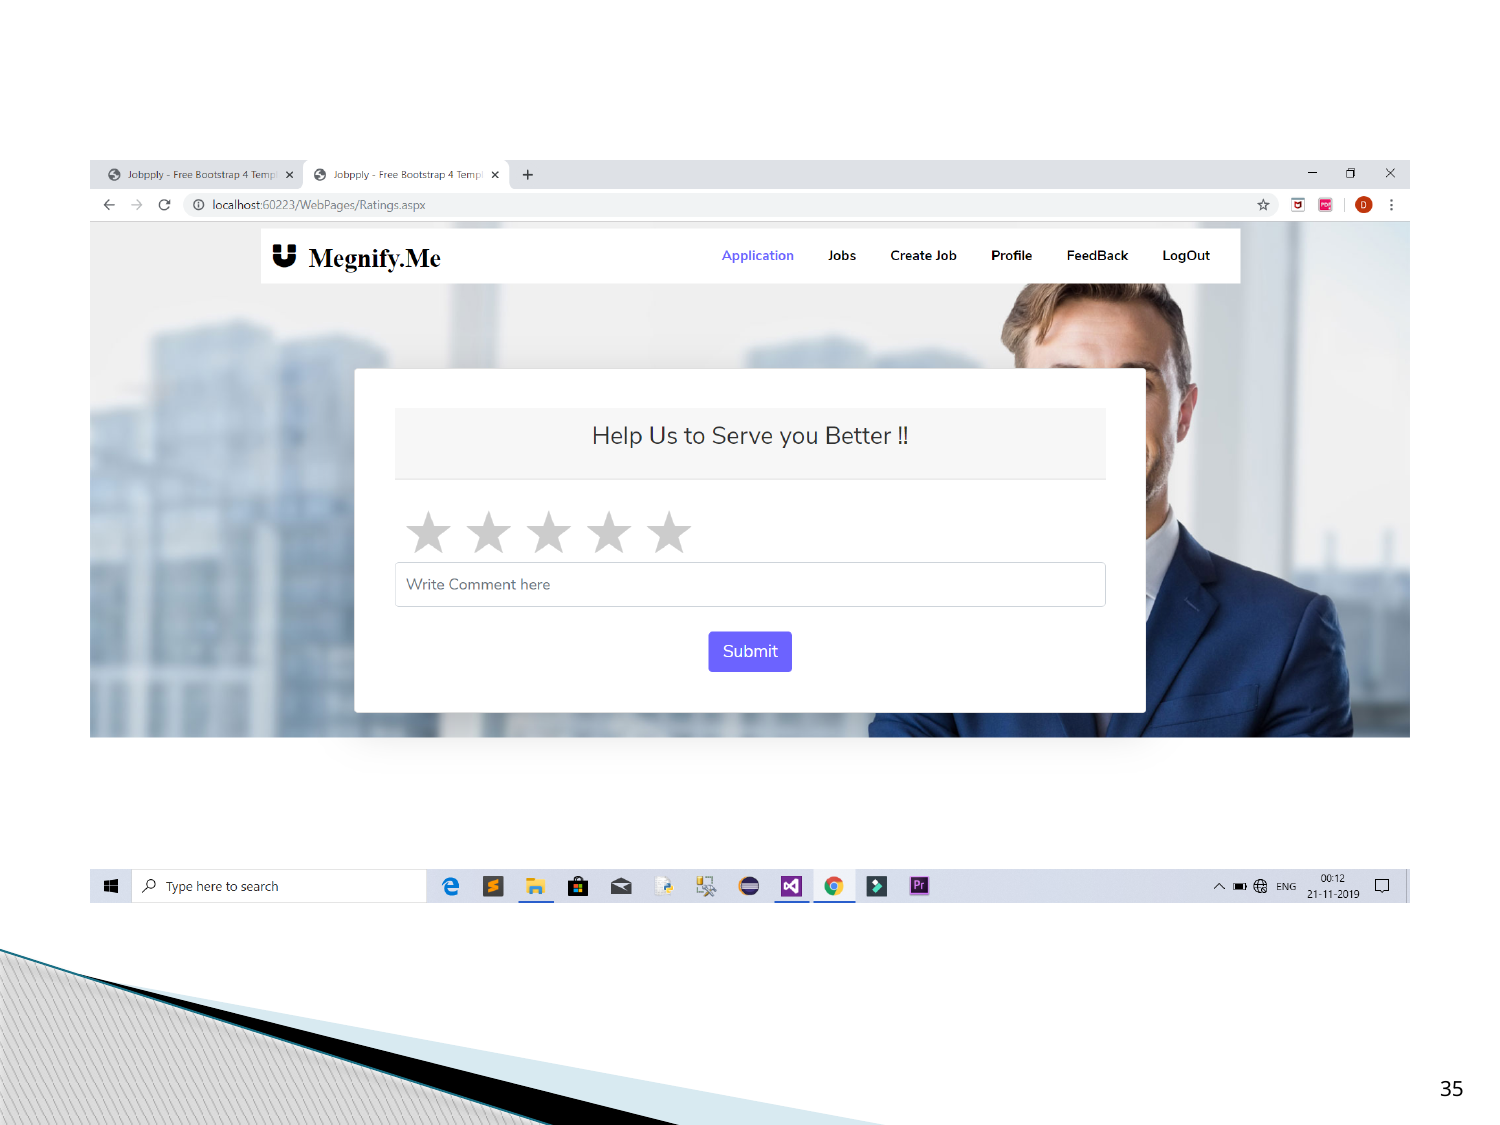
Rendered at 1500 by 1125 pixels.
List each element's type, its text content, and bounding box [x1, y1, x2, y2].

slide_number 35 [1418, 1051, 1479, 1112]
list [89, 160, 1411, 904]
